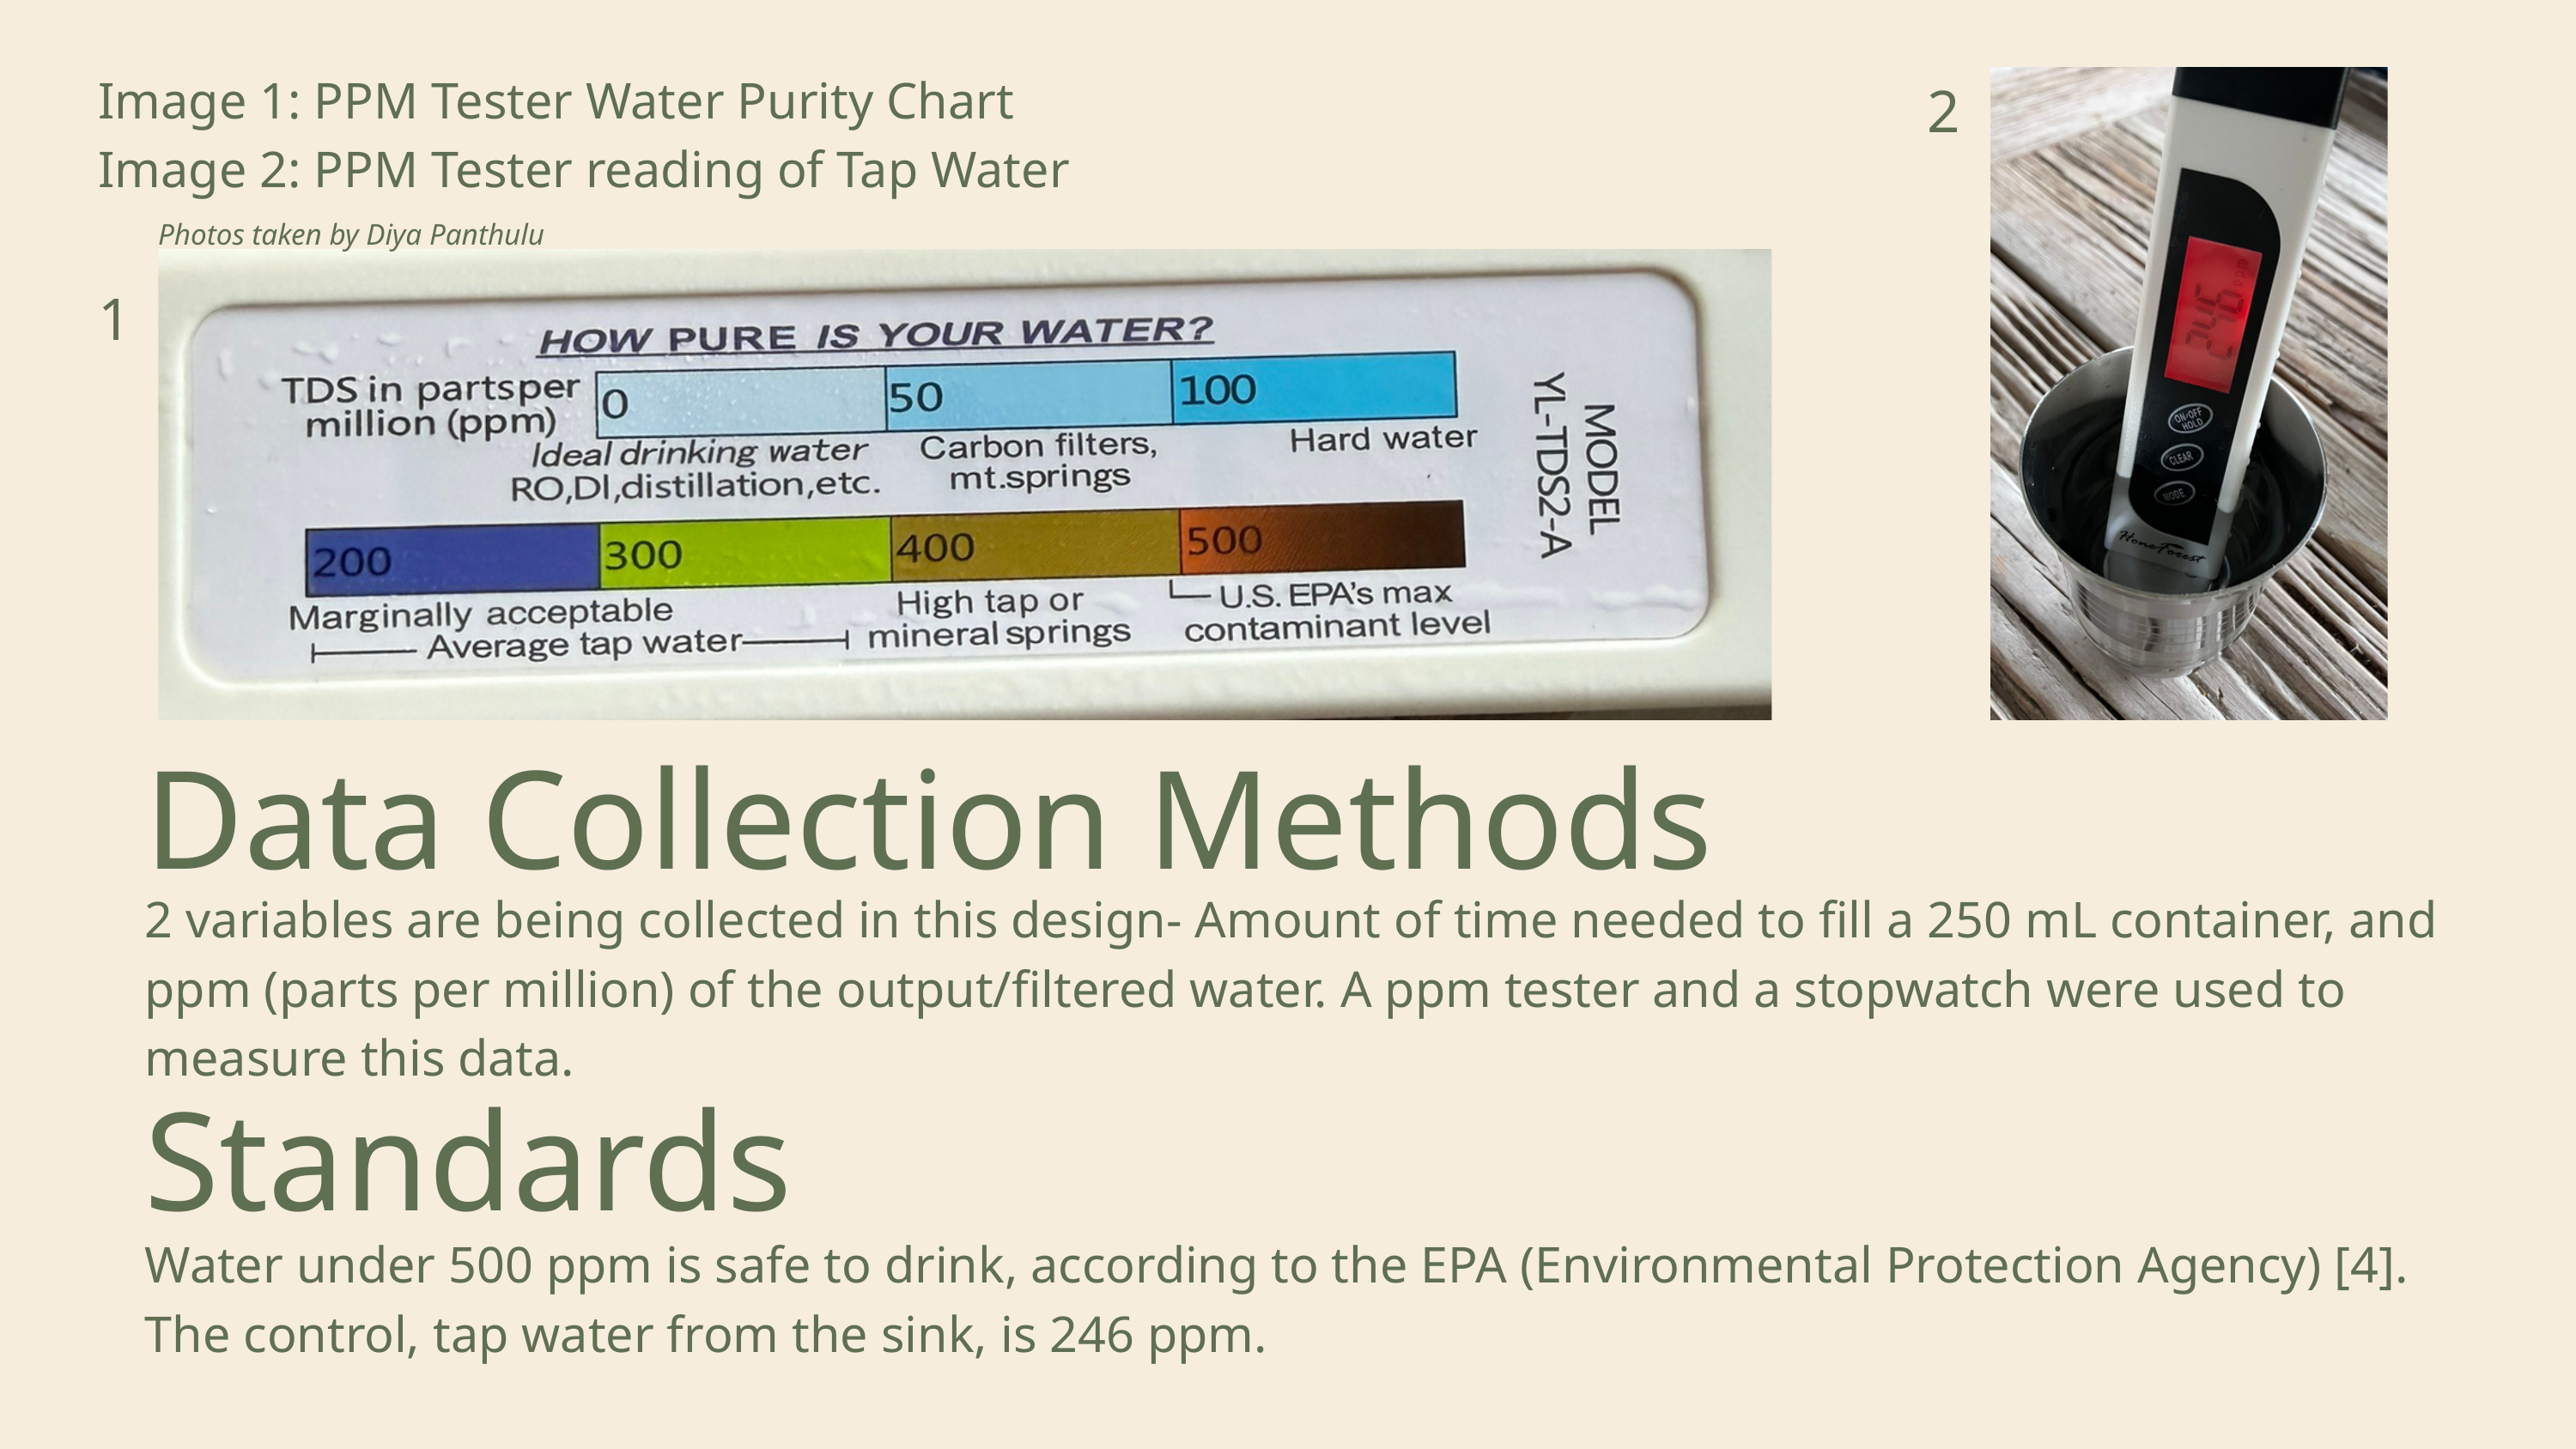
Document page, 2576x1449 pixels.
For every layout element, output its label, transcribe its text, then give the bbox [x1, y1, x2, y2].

text_box [158, 249, 1772, 721]
text_box 2 variables are being collected in this design- Amount of time needed to fill a 250 mL container, and ppm (parts per million) of the output/filtered water. A ppm tester and a stopwatch were used to measure this data. [144, 878, 2478, 1087]
text_box Photos taken by Diya Panthulu [158, 210, 1033, 251]
text_box Standards [144, 1073, 2223, 1223]
text_box 1 [98, 270, 175, 352]
text_box [1990, 67, 2388, 720]
text_box Water under 500 ppm is safe to drink, according to the EPA (Environmental Protection Agency) [4]. The control, tap water from the sink, is 246 ppm. [144, 1223, 2478, 1362]
text_box 2 [1927, 63, 2004, 145]
text_box Data Collection Methods [144, 731, 2223, 878]
text_box Image 1: PPM Tester Water Purity Chart Image 2: PPM Tester reading of Tap Water [98, 59, 1380, 198]
